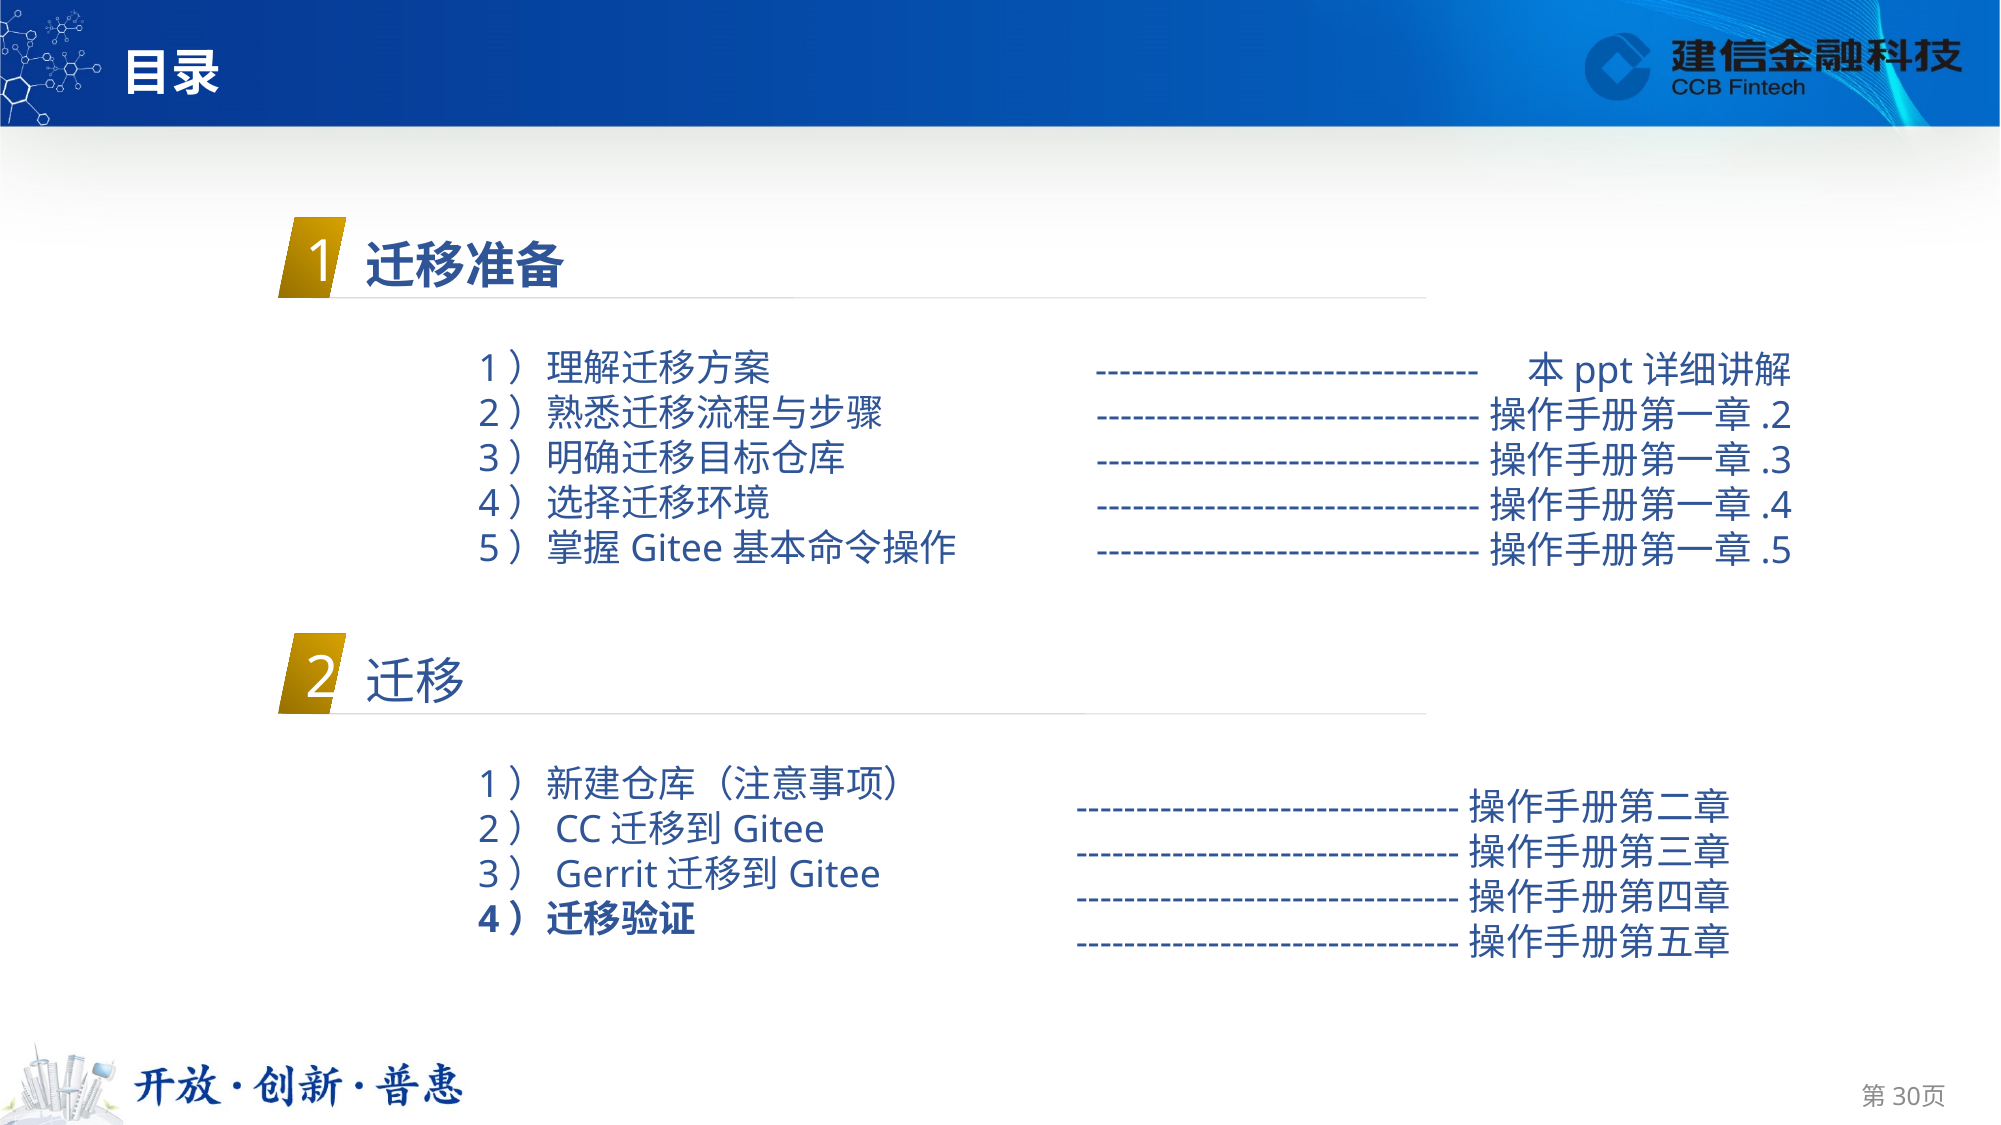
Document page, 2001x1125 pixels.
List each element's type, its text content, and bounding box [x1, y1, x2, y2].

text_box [277, 213, 1427, 298]
text_box 目录 [106, 32, 236, 108]
picture [0, 0, 2000, 1125]
text_box 1）新建仓库（注意事项） 2）CC迁移到Gitee 3）Gerrit迁移到Gitee 4）迁移验证 [463, 752, 1275, 948]
text_box --------------------------------操作手册第二章 --------------------------------操作手册第三章 --------------------------------操作手册第四章 --------------------------------操作手册第五章 [934, 775, 1746, 971]
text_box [277, 629, 1427, 714]
text_box -------------------------------- 本ppt详细讲解 --------------------------------操作手册第一章.2 --------------------------------操作手册第一章.3 --------------------------------操作手册第一章.4 --------------------------------操作手册第一章.5 [934, 338, 1807, 579]
text_box 1）理解迁移方案 2）熟悉迁移流程与步骤 3）明确迁移目标仓库 4）选择迁移环境 5）掌握Gitee基本命令操作 [463, 336, 1276, 577]
